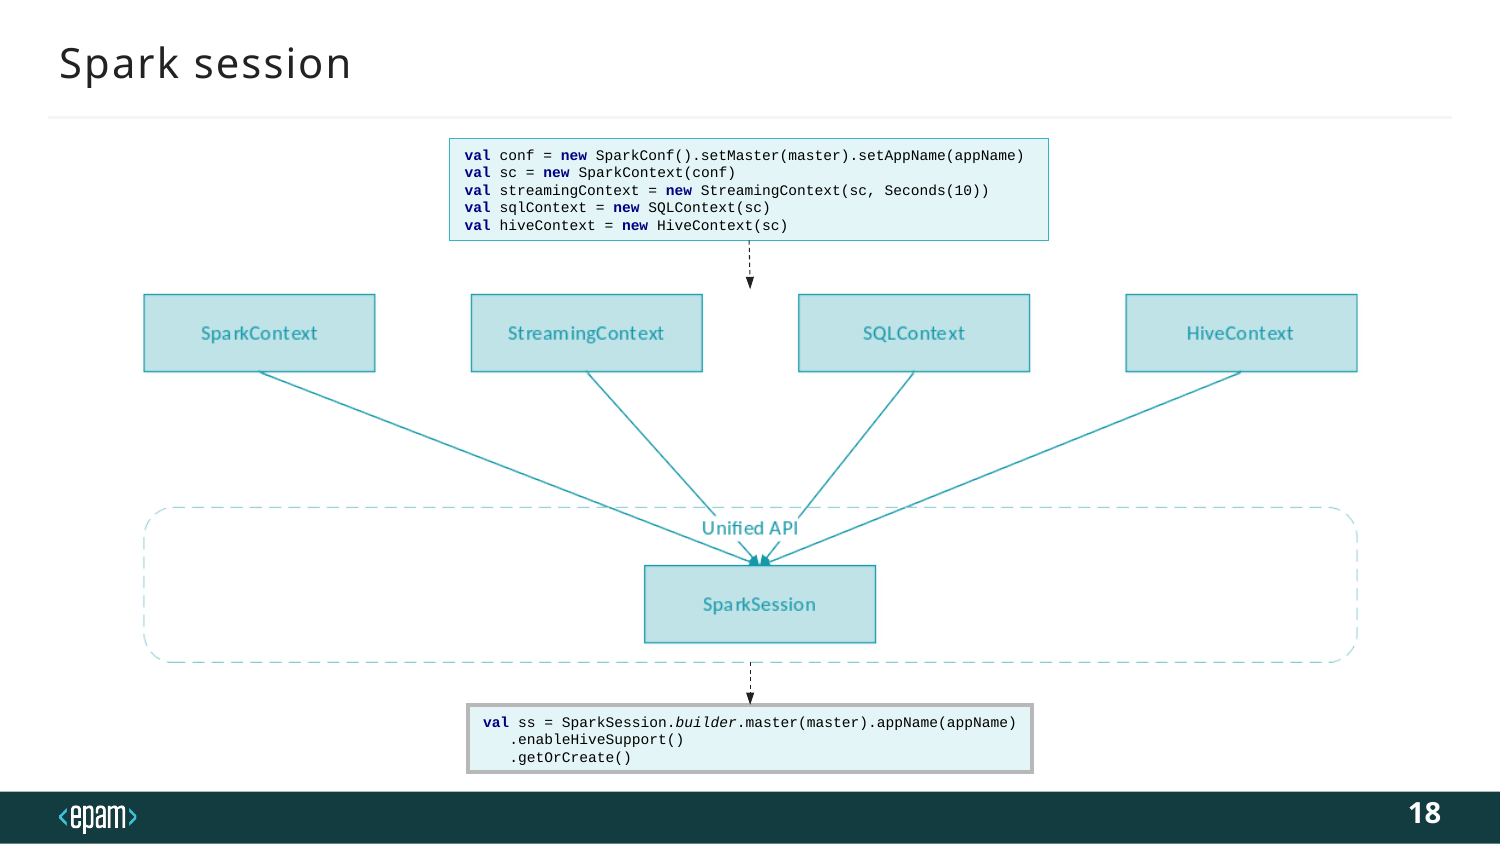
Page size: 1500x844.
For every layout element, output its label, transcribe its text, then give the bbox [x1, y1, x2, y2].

text_box val conf = new SparkConf().setMaster(master).setAppName(appName) val sc = new SparkContext(conf) val streamingContext = new StreamingContext(sc, Seconds(10)) val sqlContext = new SQLContext(sc) val hiveContext = new HiveContext(sc) [449, 138, 1049, 241]
title Spark session [59, 37, 1442, 87]
slide_number 18 [1216, 791, 1442, 844]
text_box val ss = SparkSession.builder.master(master).appName(appName) .enableHiveSupport() .getOrCreate() [468, 704, 1033, 773]
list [135, 289, 1365, 663]
